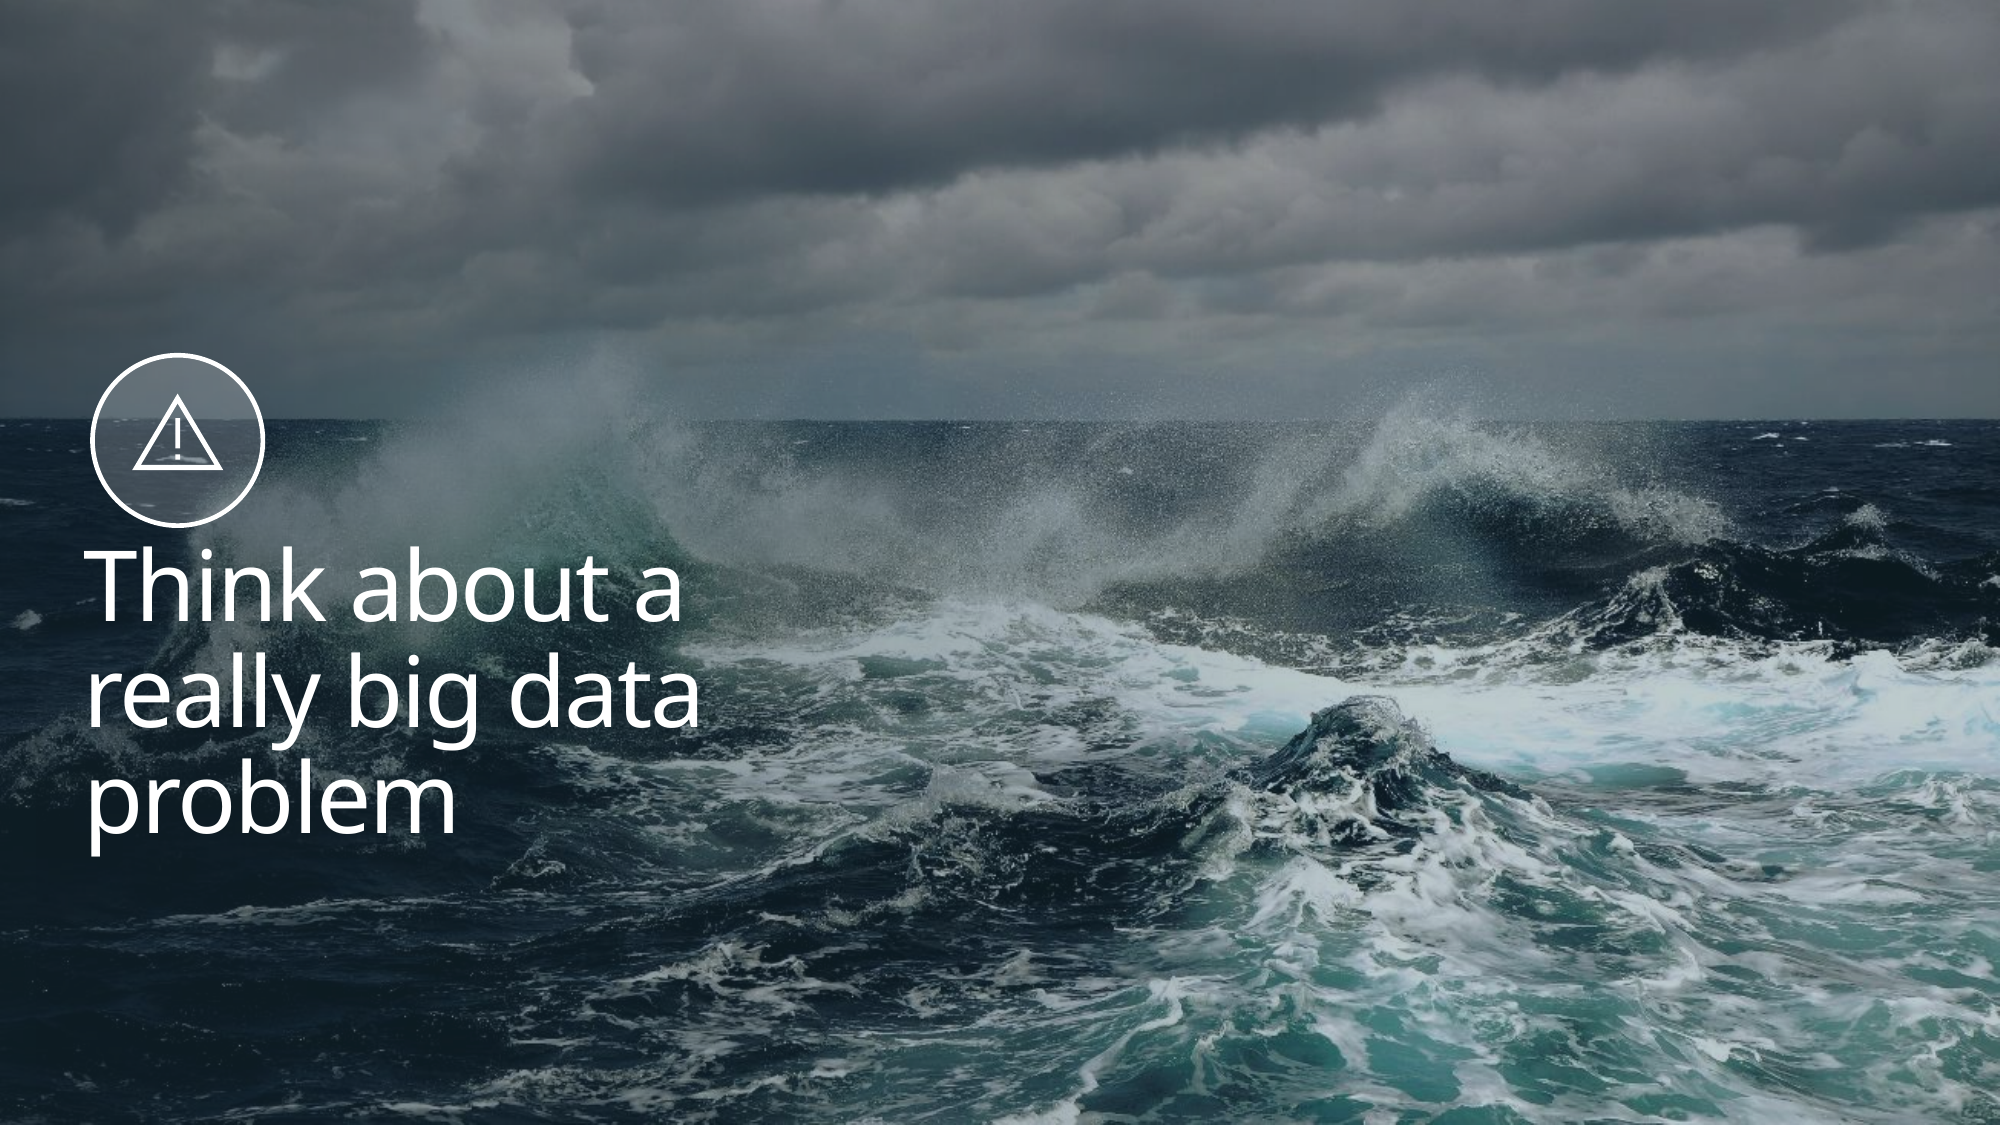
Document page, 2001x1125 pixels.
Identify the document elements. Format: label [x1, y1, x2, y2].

text_box [92, 354, 264, 526]
text_box [0, 0, 2000, 1125]
